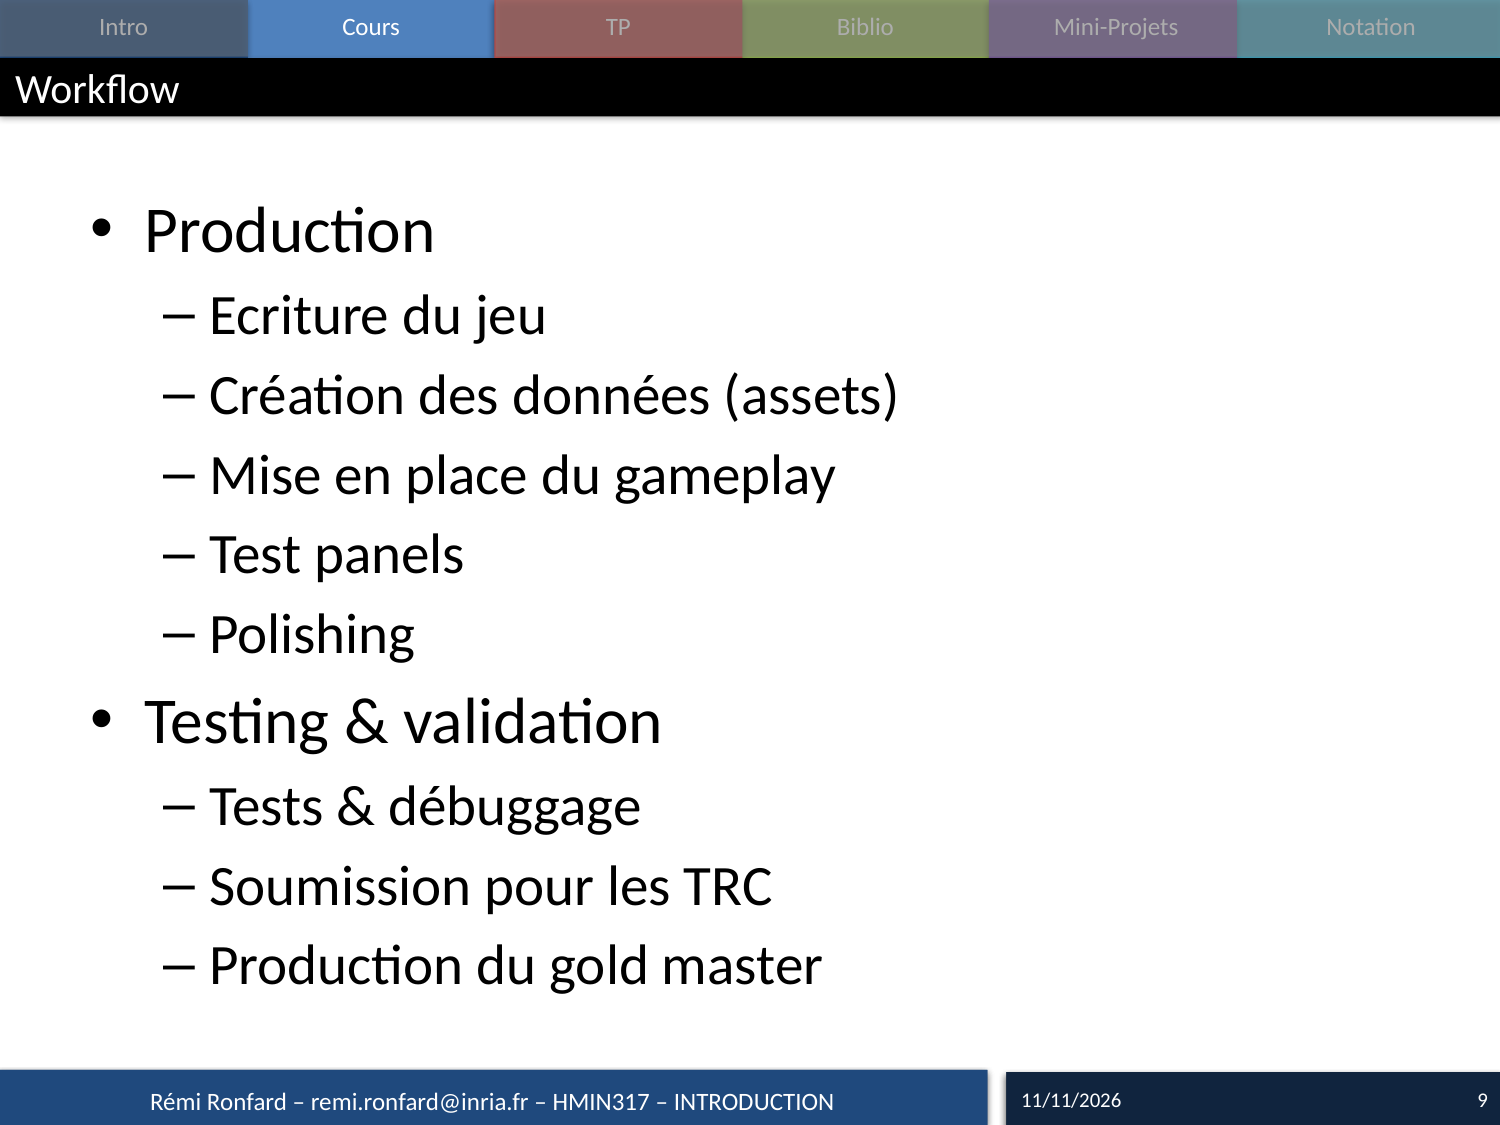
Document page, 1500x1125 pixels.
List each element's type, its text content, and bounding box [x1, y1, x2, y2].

title Workflow [0, 58, 1500, 117]
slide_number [1006, 1070, 1153, 1125]
slide_number 9 [1153, 1071, 1500, 1125]
footer Rémi Ronfard – remi.ronfard@inria.fr – HMIN317 – INTRODUCTION [0, 1072, 988, 1125]
list Production Ecriture du jeu Création des données (assets) Mise en place du gameplay Test panels Polishing Testing & validation Tests & débuggage Soumission pour les TRC Production du gold master [75, 179, 1425, 1005]
